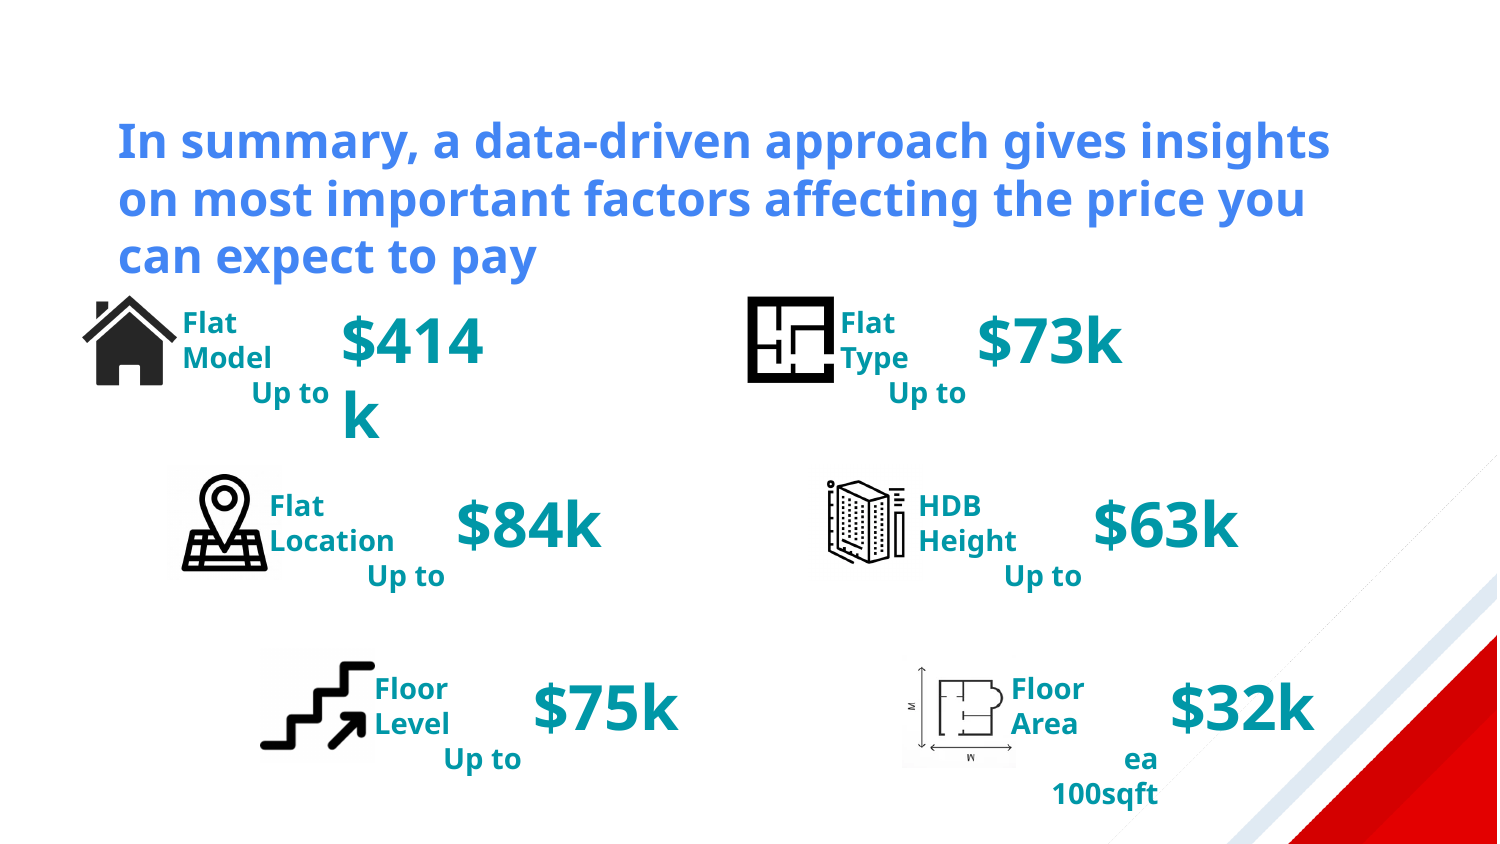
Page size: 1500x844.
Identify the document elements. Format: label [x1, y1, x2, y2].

picture [49, 0, 1497, 844]
text_box [807, 464, 1278, 581]
text_box [259, 648, 718, 780]
text_box [732, 282, 1162, 397]
text_box [74, 282, 526, 397]
text_box [167, 465, 641, 597]
text_box [901, 655, 1355, 768]
